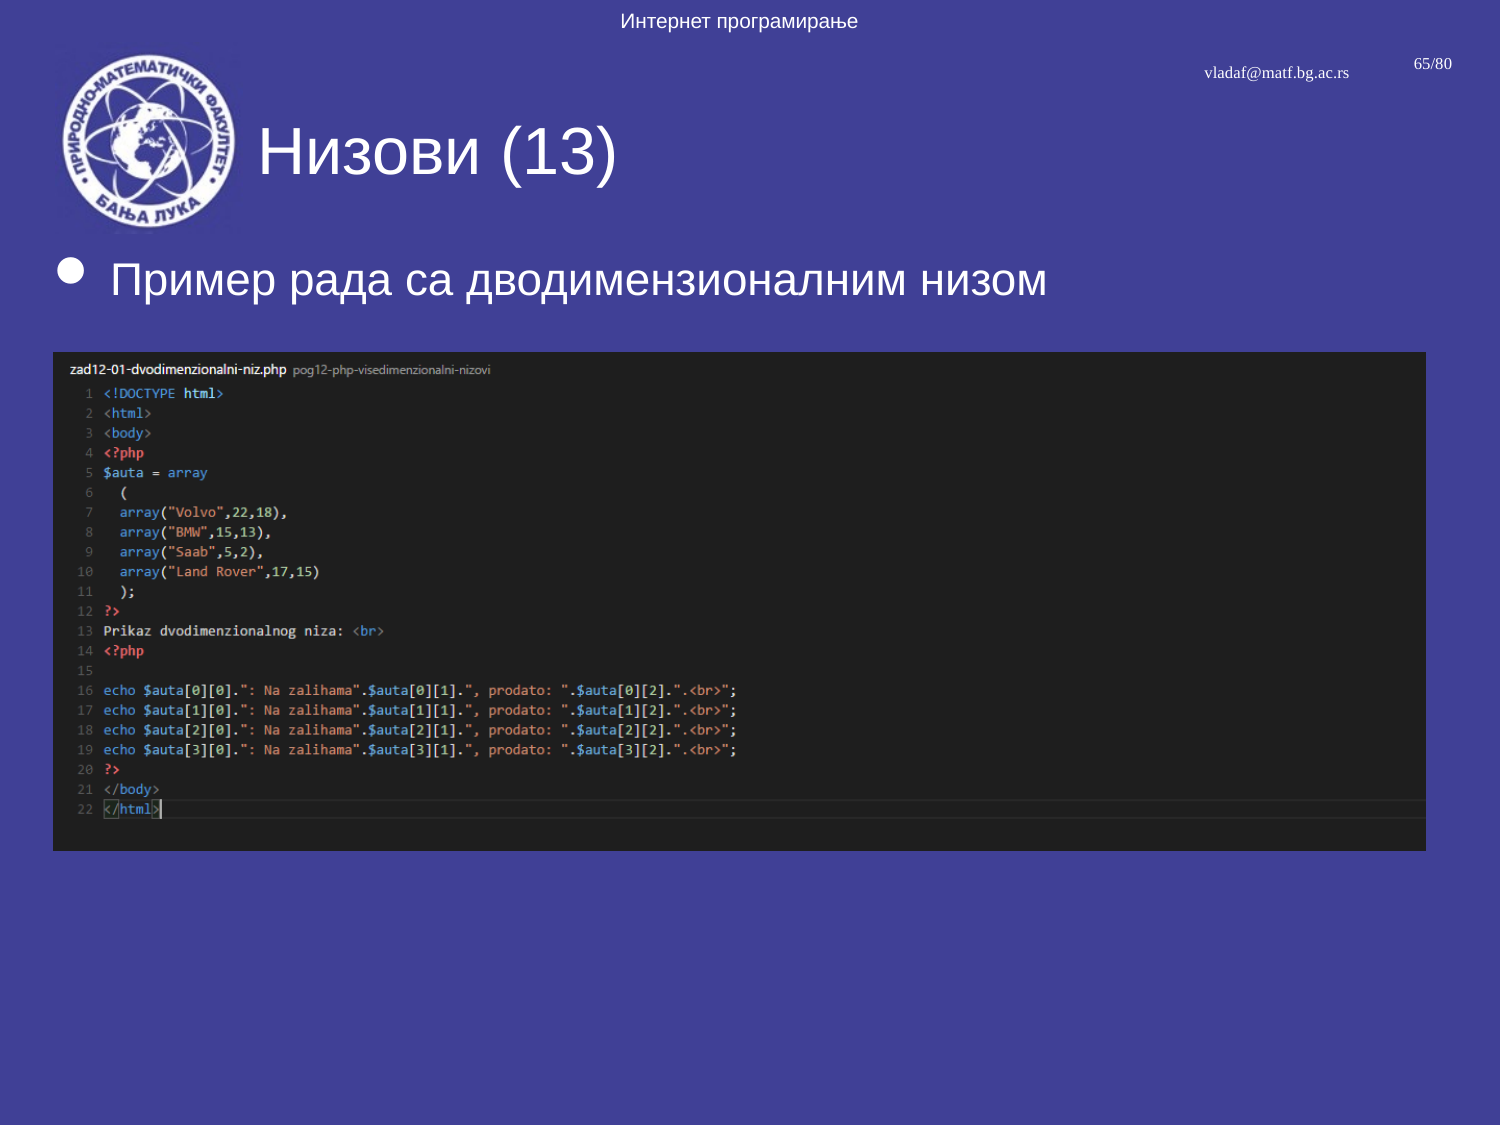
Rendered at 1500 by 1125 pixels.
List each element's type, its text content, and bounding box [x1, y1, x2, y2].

picture [52, 352, 1427, 851]
list Пример рада са дводимензионалним низом [29, 242, 1500, 598]
picture [55, 42, 243, 234]
title Низови (13) [242, 54, 1388, 242]
